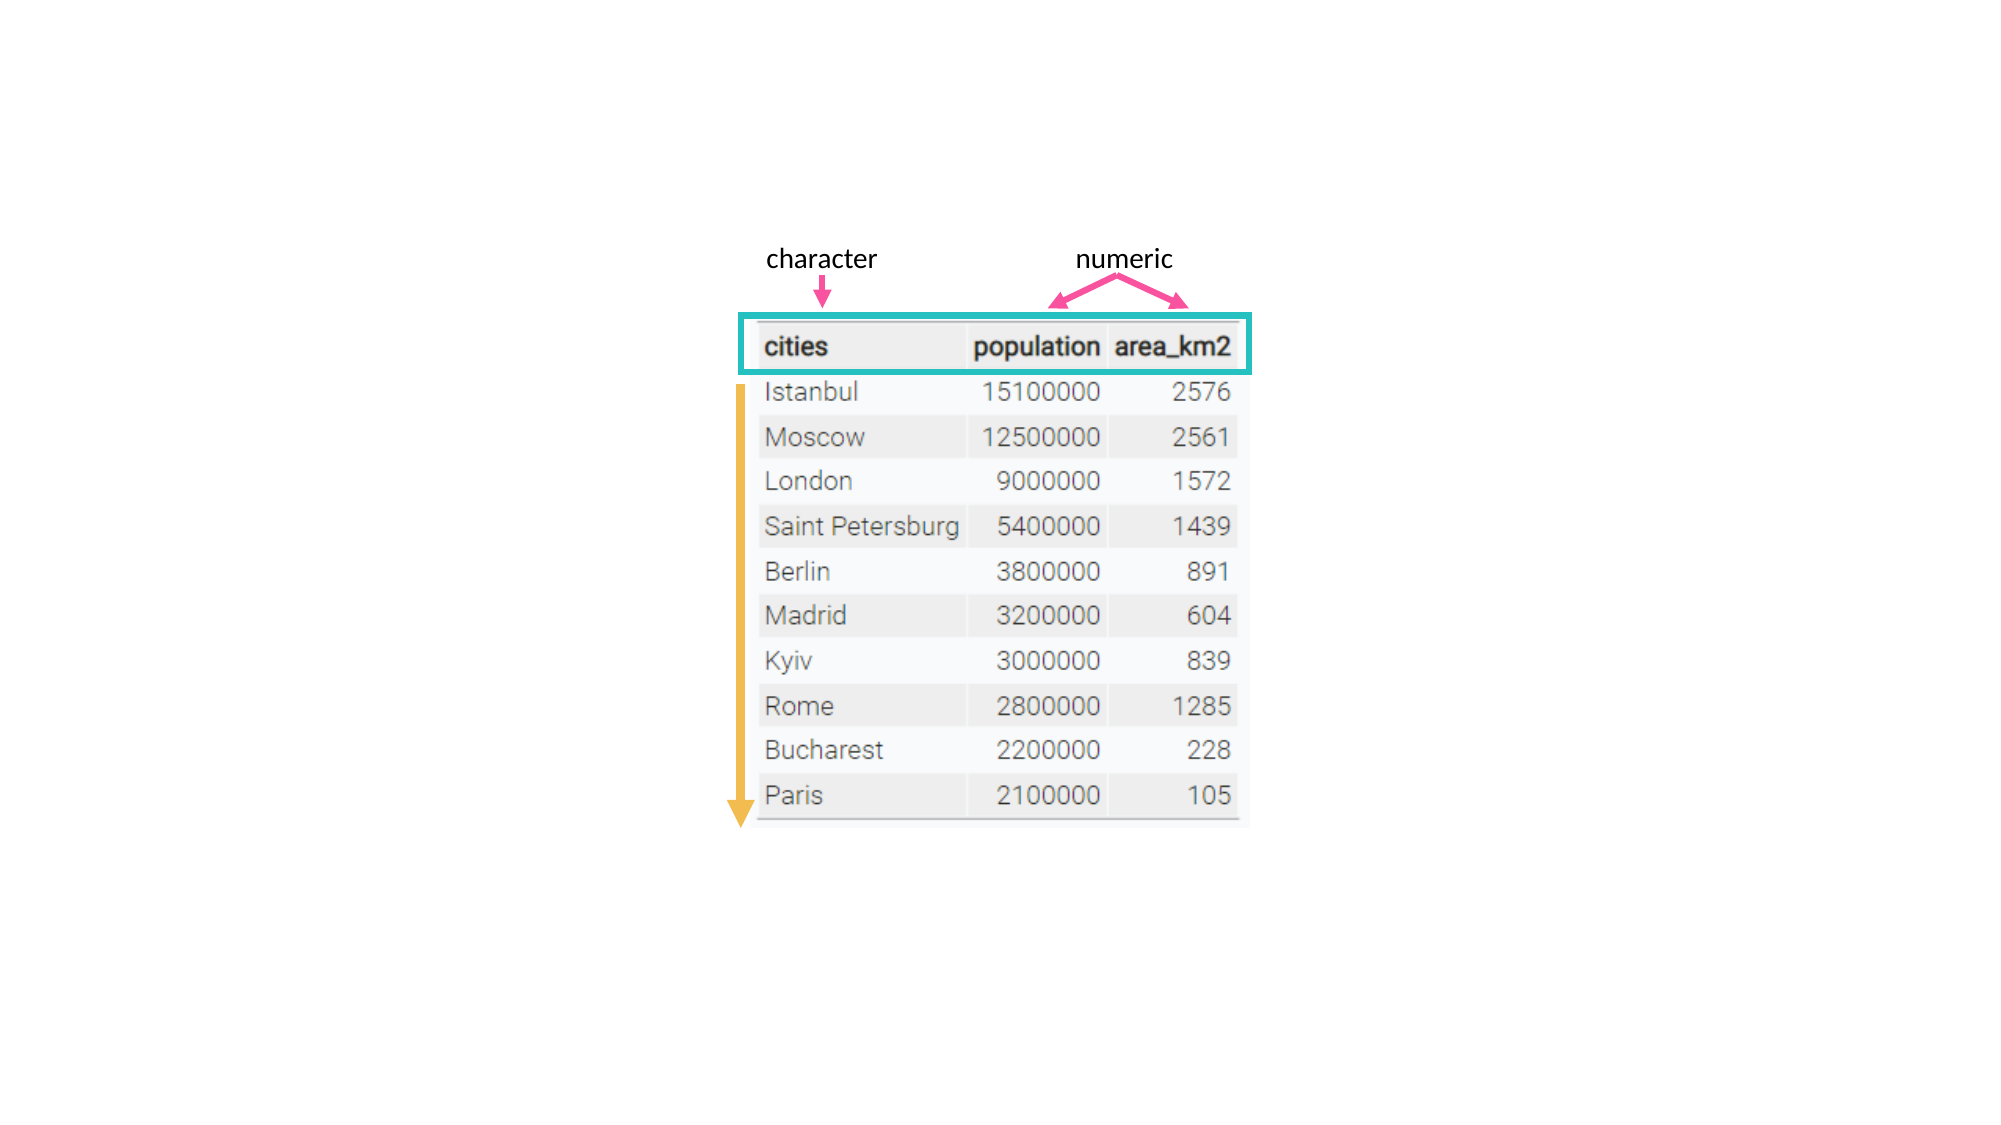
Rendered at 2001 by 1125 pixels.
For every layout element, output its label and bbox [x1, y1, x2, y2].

text_box [740, 231, 1250, 828]
